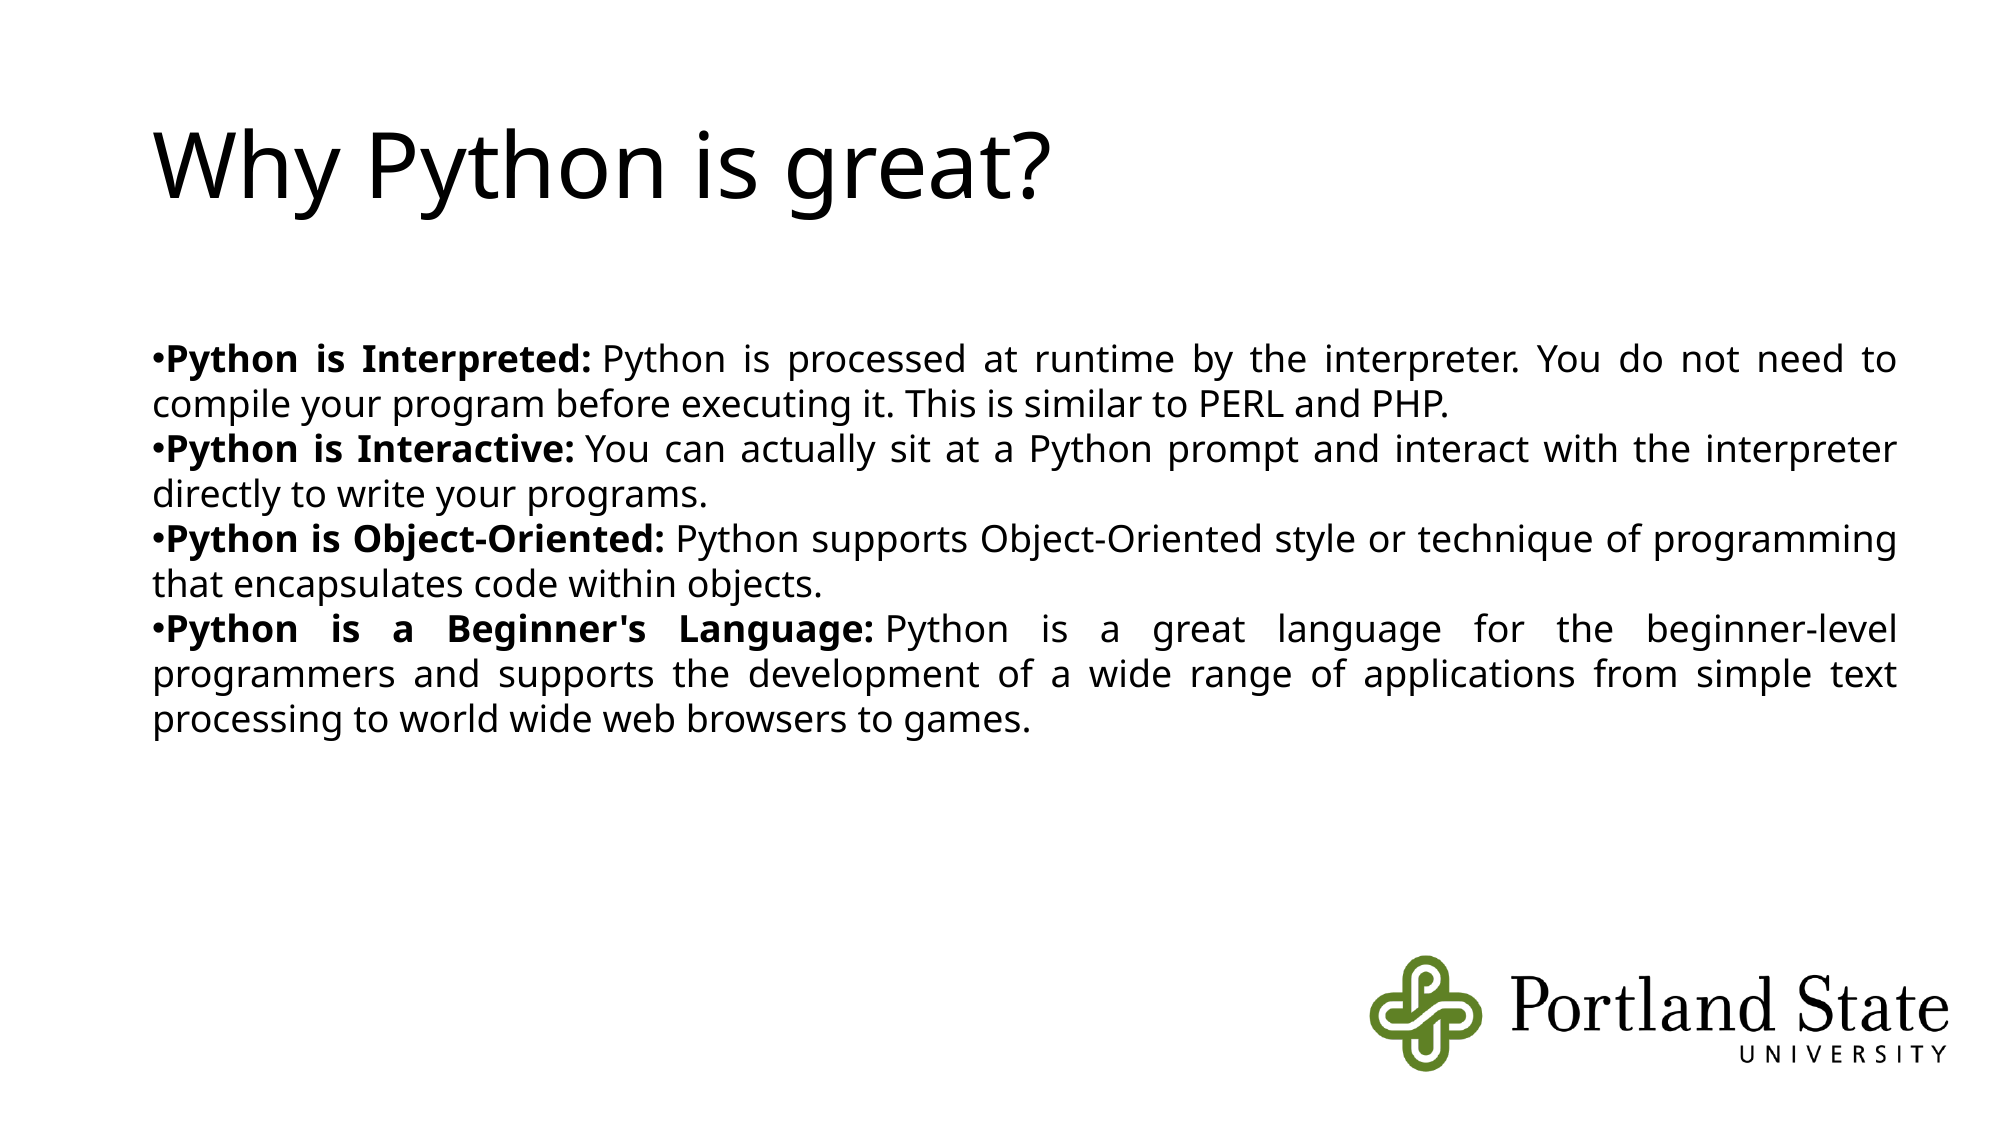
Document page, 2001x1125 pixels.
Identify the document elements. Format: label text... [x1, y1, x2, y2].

text_box Python is Interpreted: Python is processed at runtime by the interpreter. You do not need to compile your program before executing it. This is similar to PERL and PHP. Python is Interactive: You can actually sit at a Python prompt and interact with the interpreter directly to write your programs. Python is Object-Oriented: Python supports Object-Oriented style or technique of programming that encapsulates code within objects. Python is a Beginner's Language: Python is a great language for the beginner-level programmers and supports the development of a wide range of applications from simple text processing to world wide web browsers to games. [137, 327, 1914, 748]
title Why Python is great? [137, 59, 1863, 278]
picture [1347, 929, 1970, 1097]
